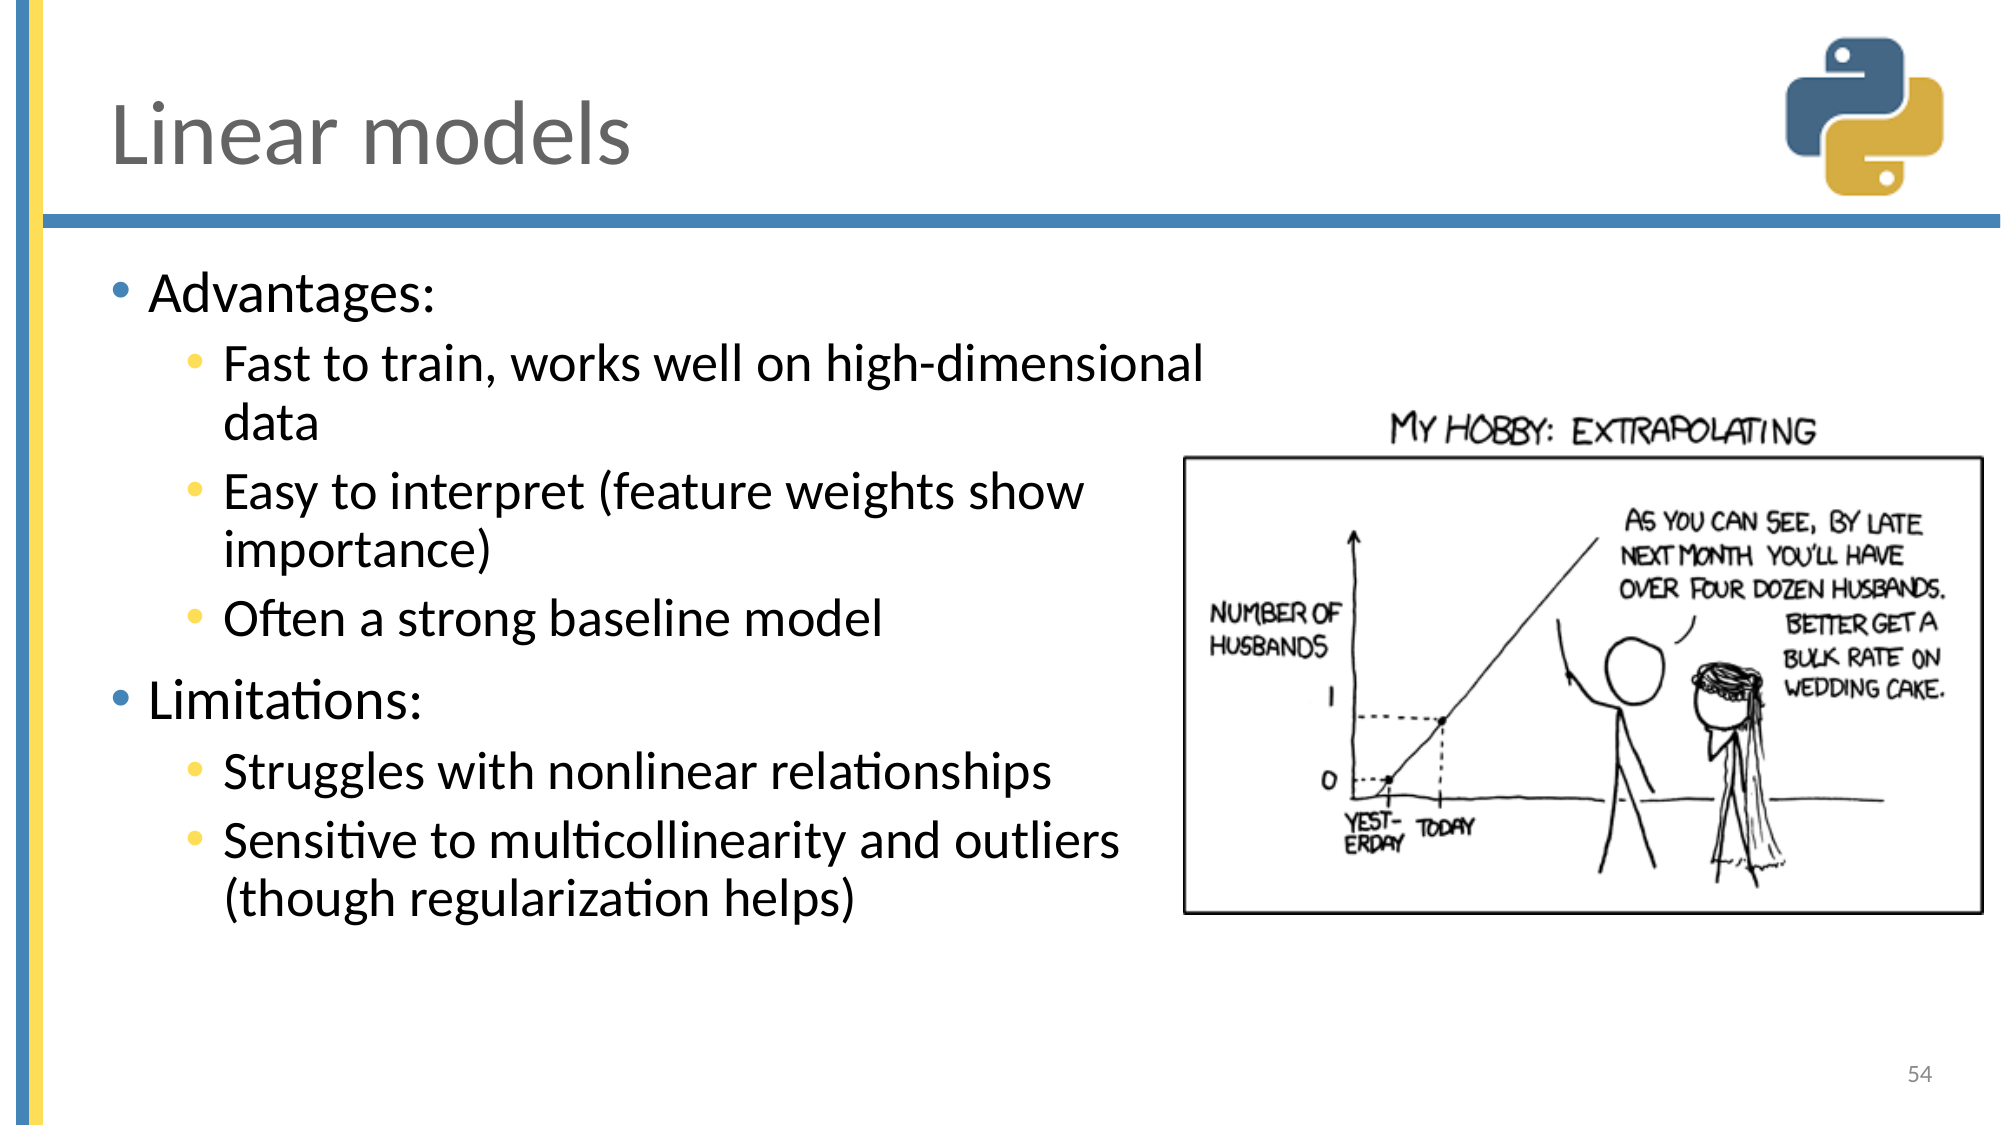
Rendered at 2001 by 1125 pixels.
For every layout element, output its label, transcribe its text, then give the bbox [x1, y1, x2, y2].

title Linear models [95, 59, 1863, 211]
slide_number 54 [1497, 1042, 1948, 1103]
picture [1183, 402, 1984, 915]
list Advantages: Fast to train, works well on high-dimensional data Easy to interpret (feature weights show importance) Often a strong baseline model Limitations: Struggles with nonlinear relationships Sensitive to multicollinearity and outliers (though regularization helps) [95, 254, 1236, 1014]
picture [1747, 18, 1987, 205]
